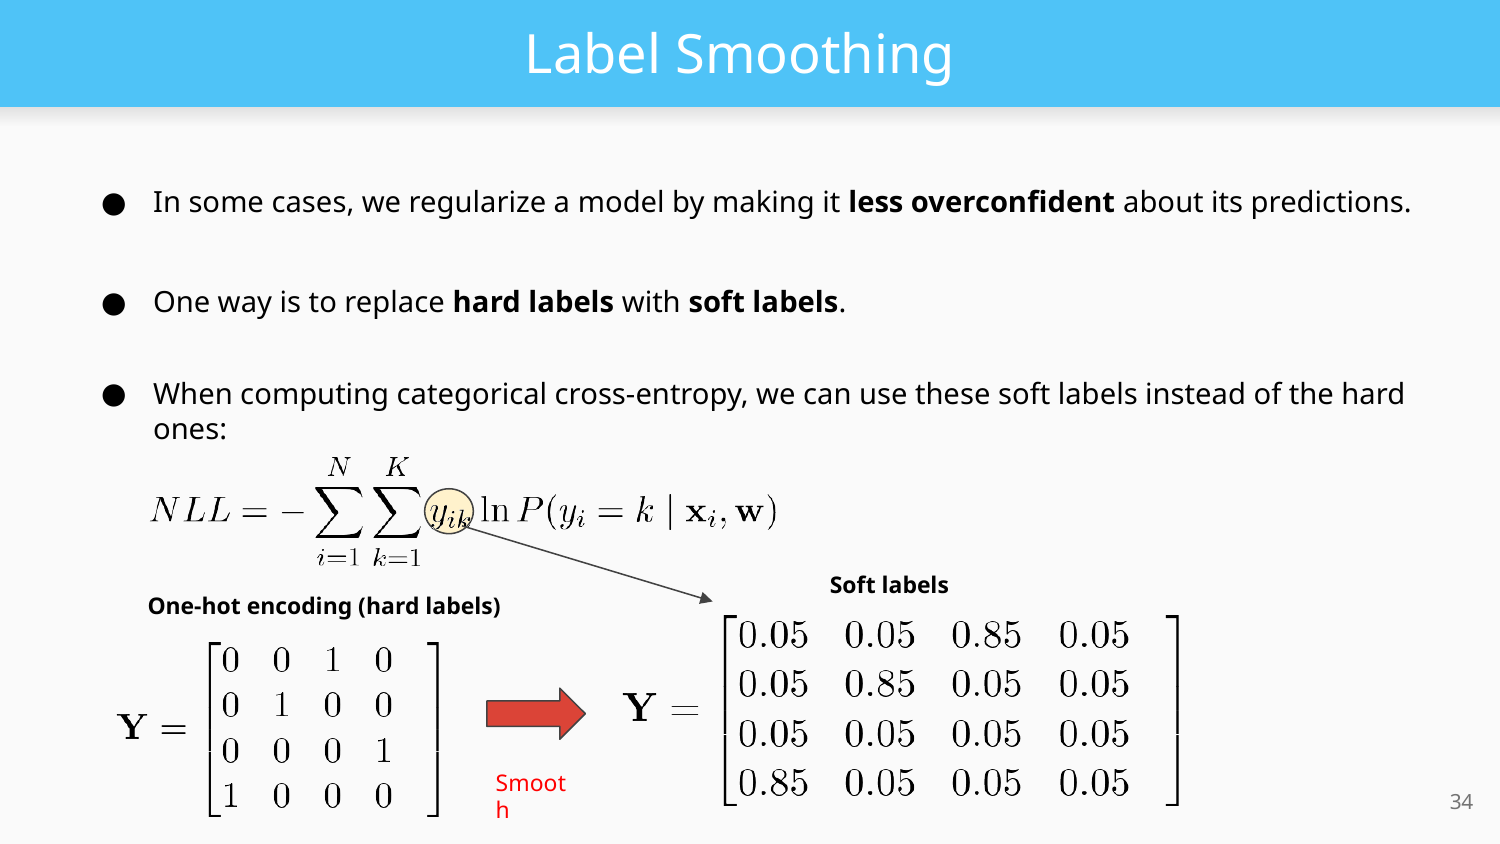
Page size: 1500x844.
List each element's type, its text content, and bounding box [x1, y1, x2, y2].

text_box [461, 525, 713, 602]
picture [148, 456, 777, 566]
text_box One-hot encoding (hard labels) [132, 577, 524, 633]
text_box Soft labels [814, 557, 995, 613]
text_box Smooth [480, 753, 595, 839]
picture [115, 642, 439, 817]
picture [622, 614, 1180, 806]
text_box One way is to replace hard labels with soft labels. [63, 268, 1290, 334]
text_box When computing categorical cross-entropy, we can use these soft labels instead of the hard ones: [63, 360, 1423, 461]
title Label Smoothing [16, 2, 1464, 102]
text_box In some cases, we regularize a model by making it less overconfident about its predictions. [63, 168, 1452, 234]
text_box [486, 688, 586, 740]
slide_number ‹#› [1398, 770, 1489, 835]
